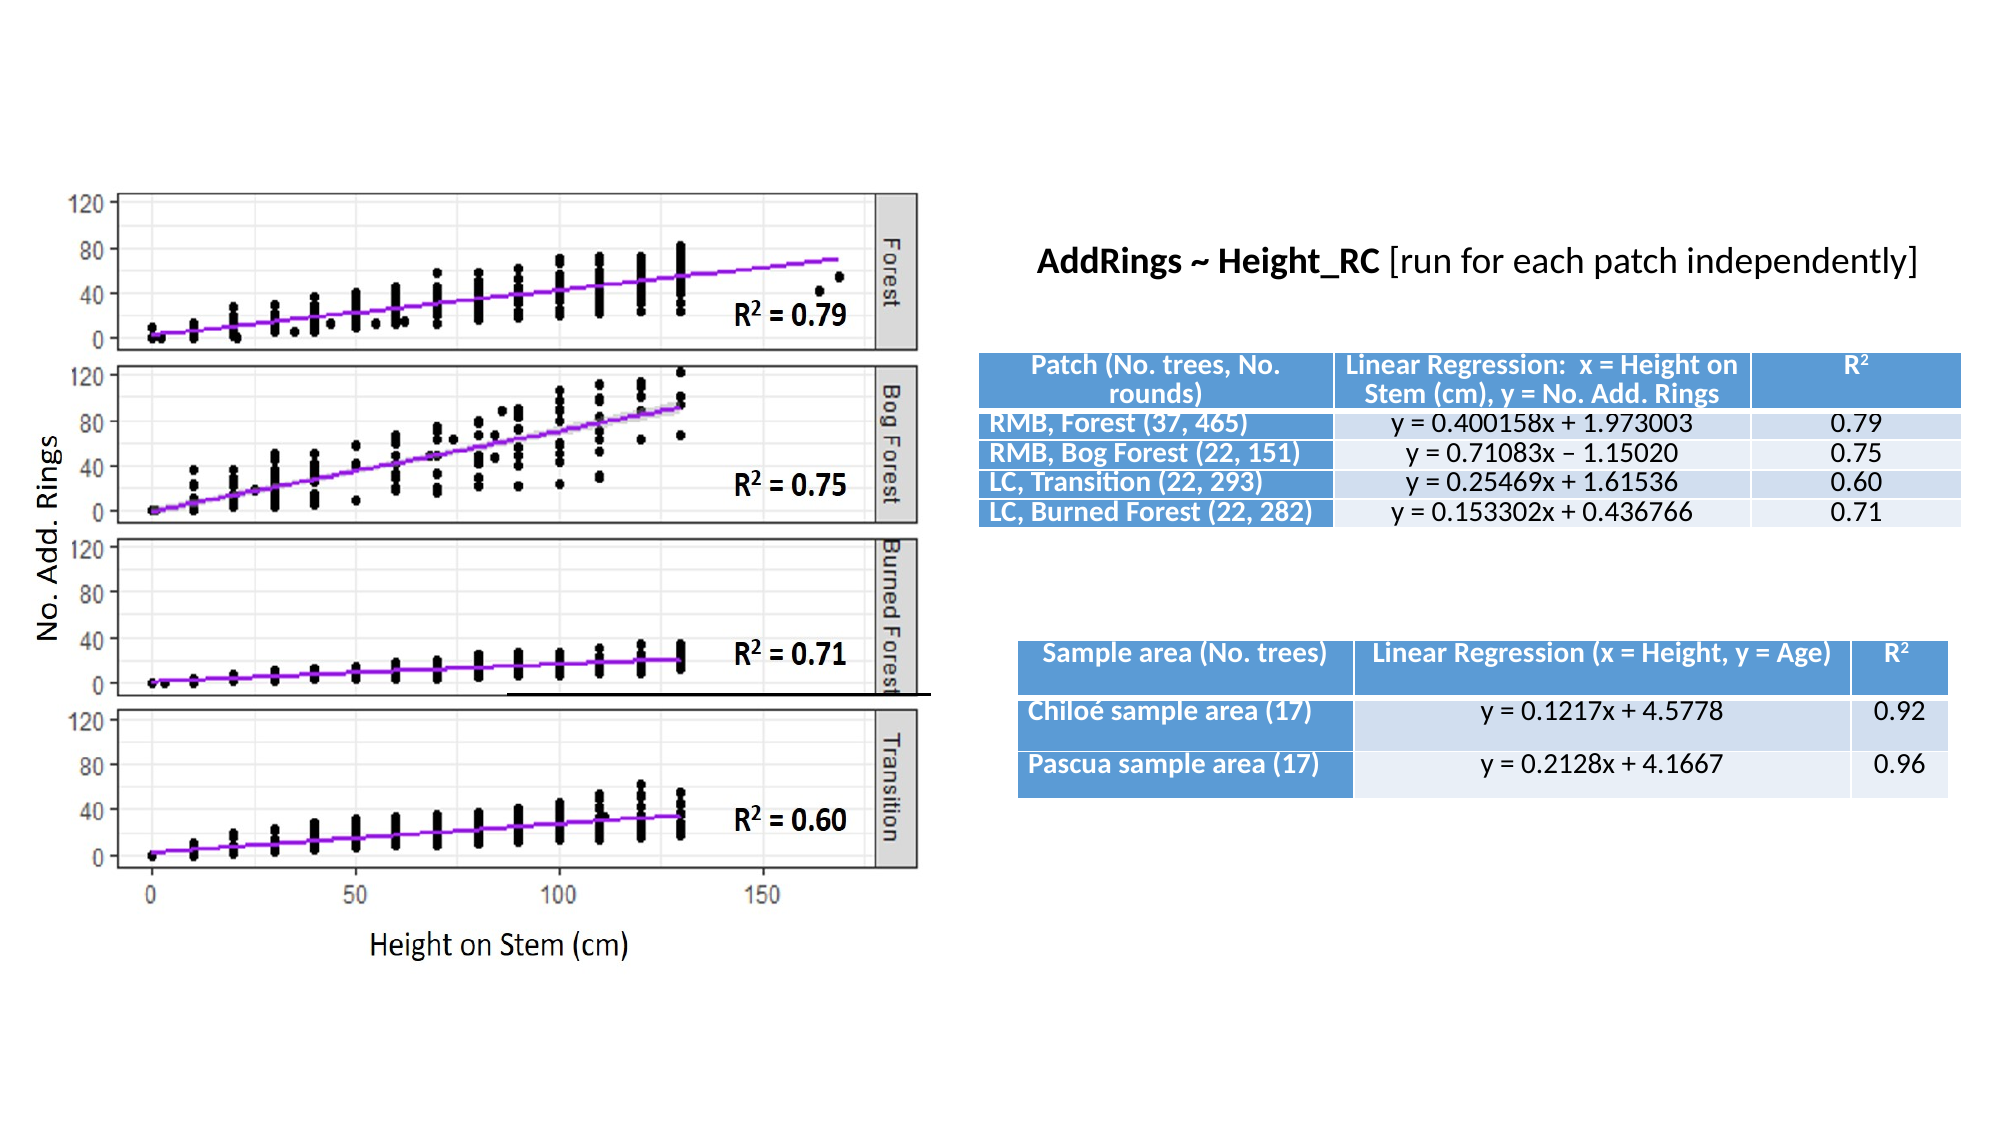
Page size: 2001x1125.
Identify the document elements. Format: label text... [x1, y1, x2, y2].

table_cell RMB, Forest (37, 465) [979, 414, 1333, 439]
table_cell y = 0.71083x – 1.15020 [1335, 441, 1750, 469]
table_cell Pascua sample area (17) [1018, 752, 1353, 798]
picture [17, 178, 930, 986]
table_cell Chiloé sample area (17) [1018, 701, 1353, 751]
table_cell RMB, Bog Forest (22, 151) [979, 441, 1333, 469]
table_header R2 [1852, 641, 1948, 695]
table_header Linear Regression (x = Height, y = Age) [1355, 641, 1850, 695]
table_cell 0.96 [1852, 752, 1948, 798]
table_cell y = 0.2128x + 4.1667 [1355, 752, 1850, 798]
table_cell y = 0.400158x + 1.973003 [1335, 414, 1750, 439]
table_cell y = 0.1217x + 4.5778 [1355, 701, 1850, 751]
table_header Linear Regression: x = Height on Stem (cm), y = No. Add. Rings [1335, 353, 1750, 408]
table_cell 0.92 [1852, 701, 1948, 751]
table_cell LC, Transition (22, 293) [979, 471, 1333, 498]
table_cell LC, Burned Forest (22, 282) [979, 500, 1333, 527]
table_header Sample area (No. trees) [1018, 641, 1353, 695]
table_cell y = 0.25469x + 1.61536 [1335, 471, 1750, 498]
table_header Patch (No. trees, No. rounds) [979, 353, 1333, 408]
table_cell 0.60 [1752, 471, 1961, 498]
table_cell 0.79 [1752, 414, 1961, 439]
text_box AddRings ~ Height_RC [run for each patch independently] [1022, 228, 1935, 289]
table_cell 0.71 [1752, 500, 1961, 527]
table_cell y = 0.153302x + 0.436766 [1335, 500, 1750, 527]
table_cell 0.75 [1752, 441, 1961, 469]
table_header R2 [1752, 353, 1961, 408]
